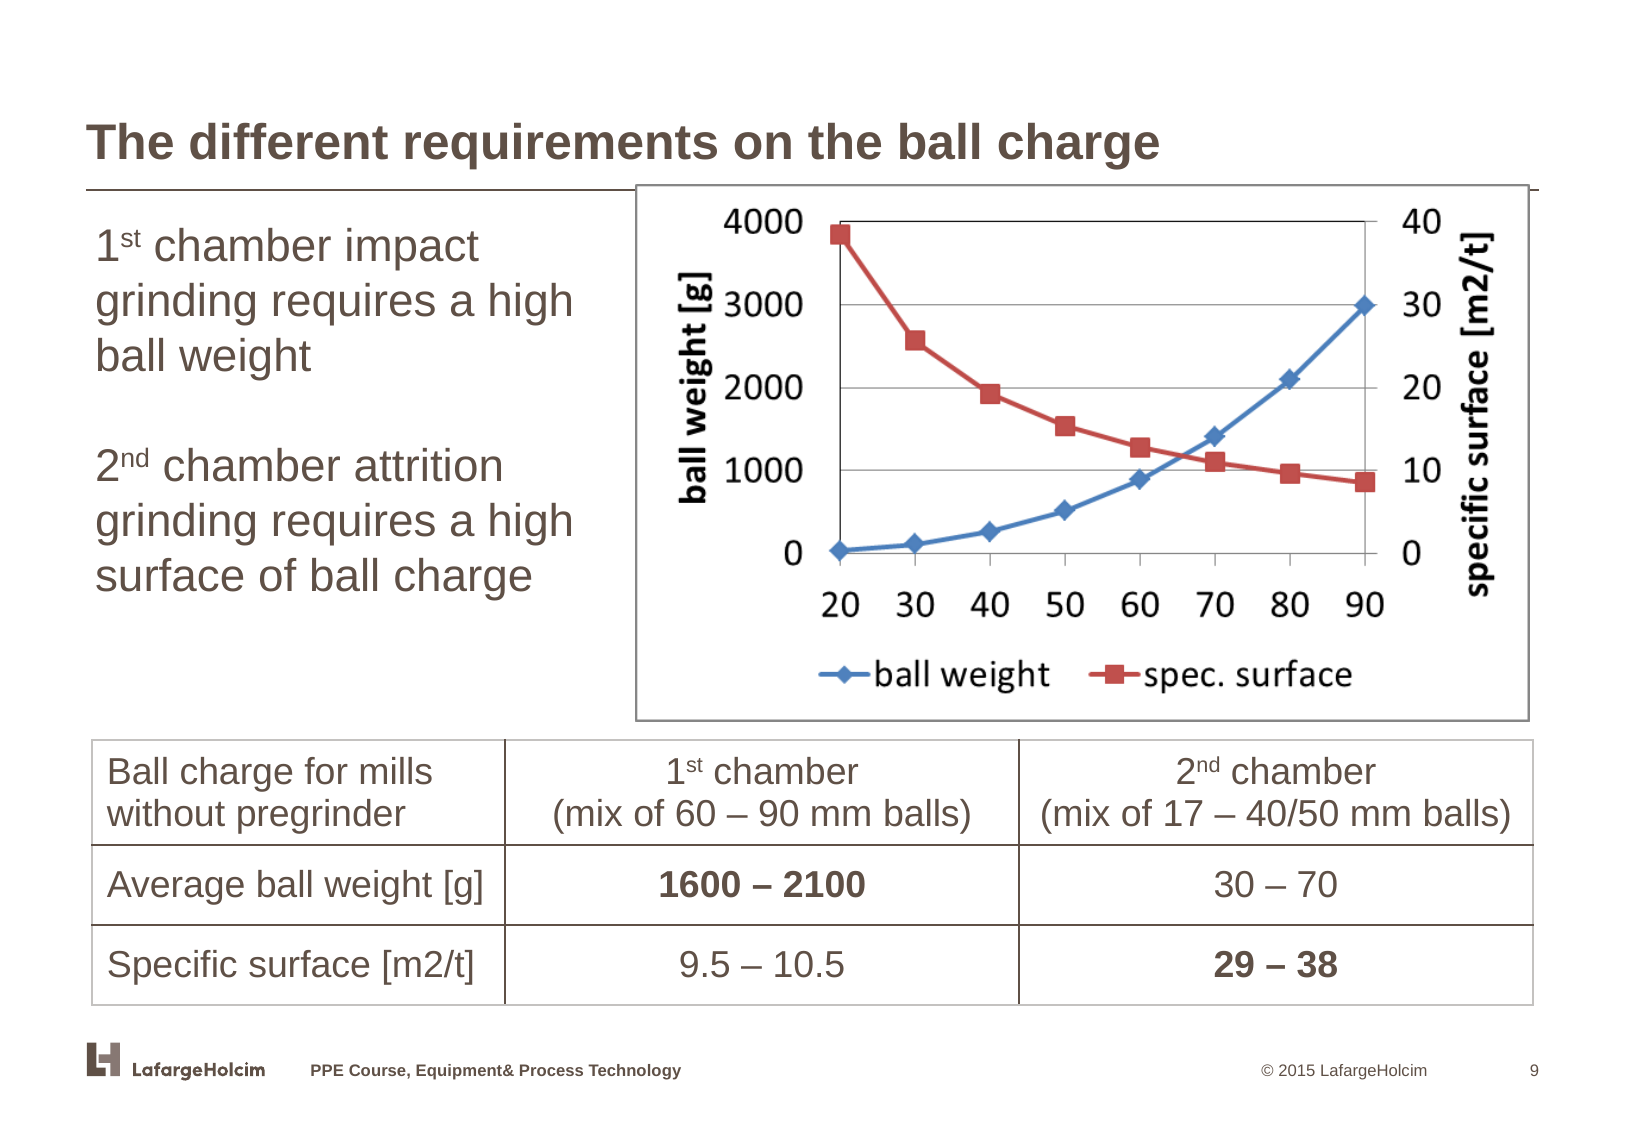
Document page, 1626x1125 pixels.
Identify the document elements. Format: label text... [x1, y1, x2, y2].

table_header Ball charge for mills without pregrinder [93, 741, 504, 844]
picture [634, 184, 1530, 722]
text_box 1st chamber impact grinding requires a high ball weight 2nd chamber attrition grinding requires a high surface of ball charge [80, 208, 629, 608]
table_header 1st chamber (mix of 60 – 90 mm balls) [506, 741, 1018, 844]
table_cell Average ball weight [g] [93, 846, 504, 924]
table_cell 1600 – 2100 [506, 846, 1018, 924]
table_cell 29 – 38 [1020, 926, 1532, 1004]
footer PPE Course, Equipment& Process Technology [310, 1052, 831, 1080]
table_header 2nd chamber (mix of 17 – 40/50 mm balls) [1020, 741, 1532, 844]
slide_number 9 [1468, 1052, 1539, 1080]
table_cell 30 – 70 [1020, 846, 1532, 924]
table_cell 9.5 – 10.5 [506, 926, 1018, 1004]
table_cell Specific surface [m2/t] [93, 926, 504, 1004]
title The different requirements on the ball charge [85, 30, 1539, 171]
